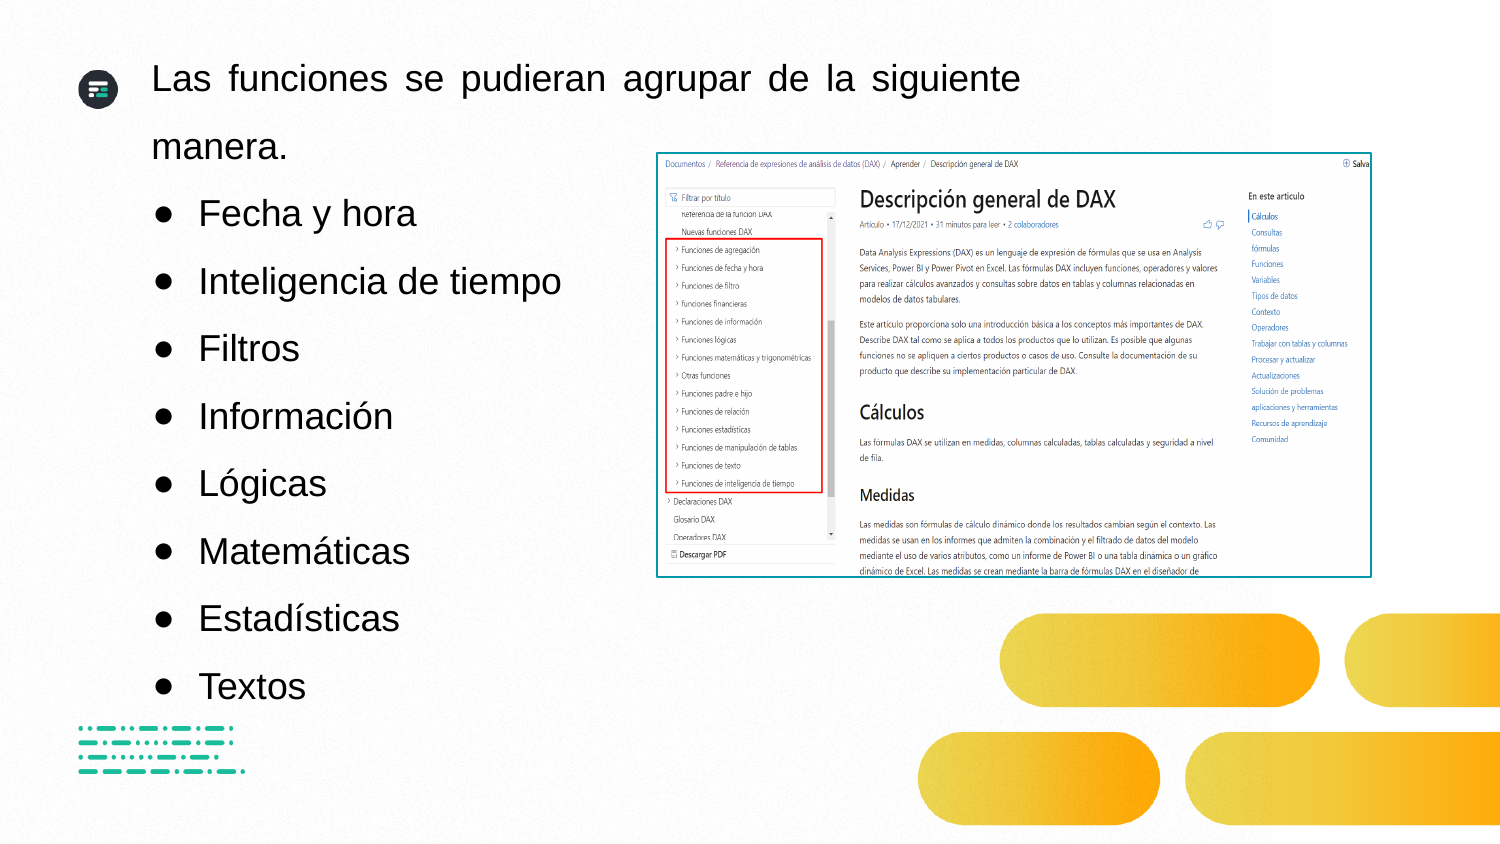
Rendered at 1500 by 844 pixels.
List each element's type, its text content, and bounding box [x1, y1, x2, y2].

list Las funciones se pudieran agrupar de la siguiente manera. Fecha y hora Inteligencia de tiempo Filtros Información Lógicas Matemáticas Estadísticas Textos [136, 16, 1037, 647]
picture [0, 0, 1500, 844]
